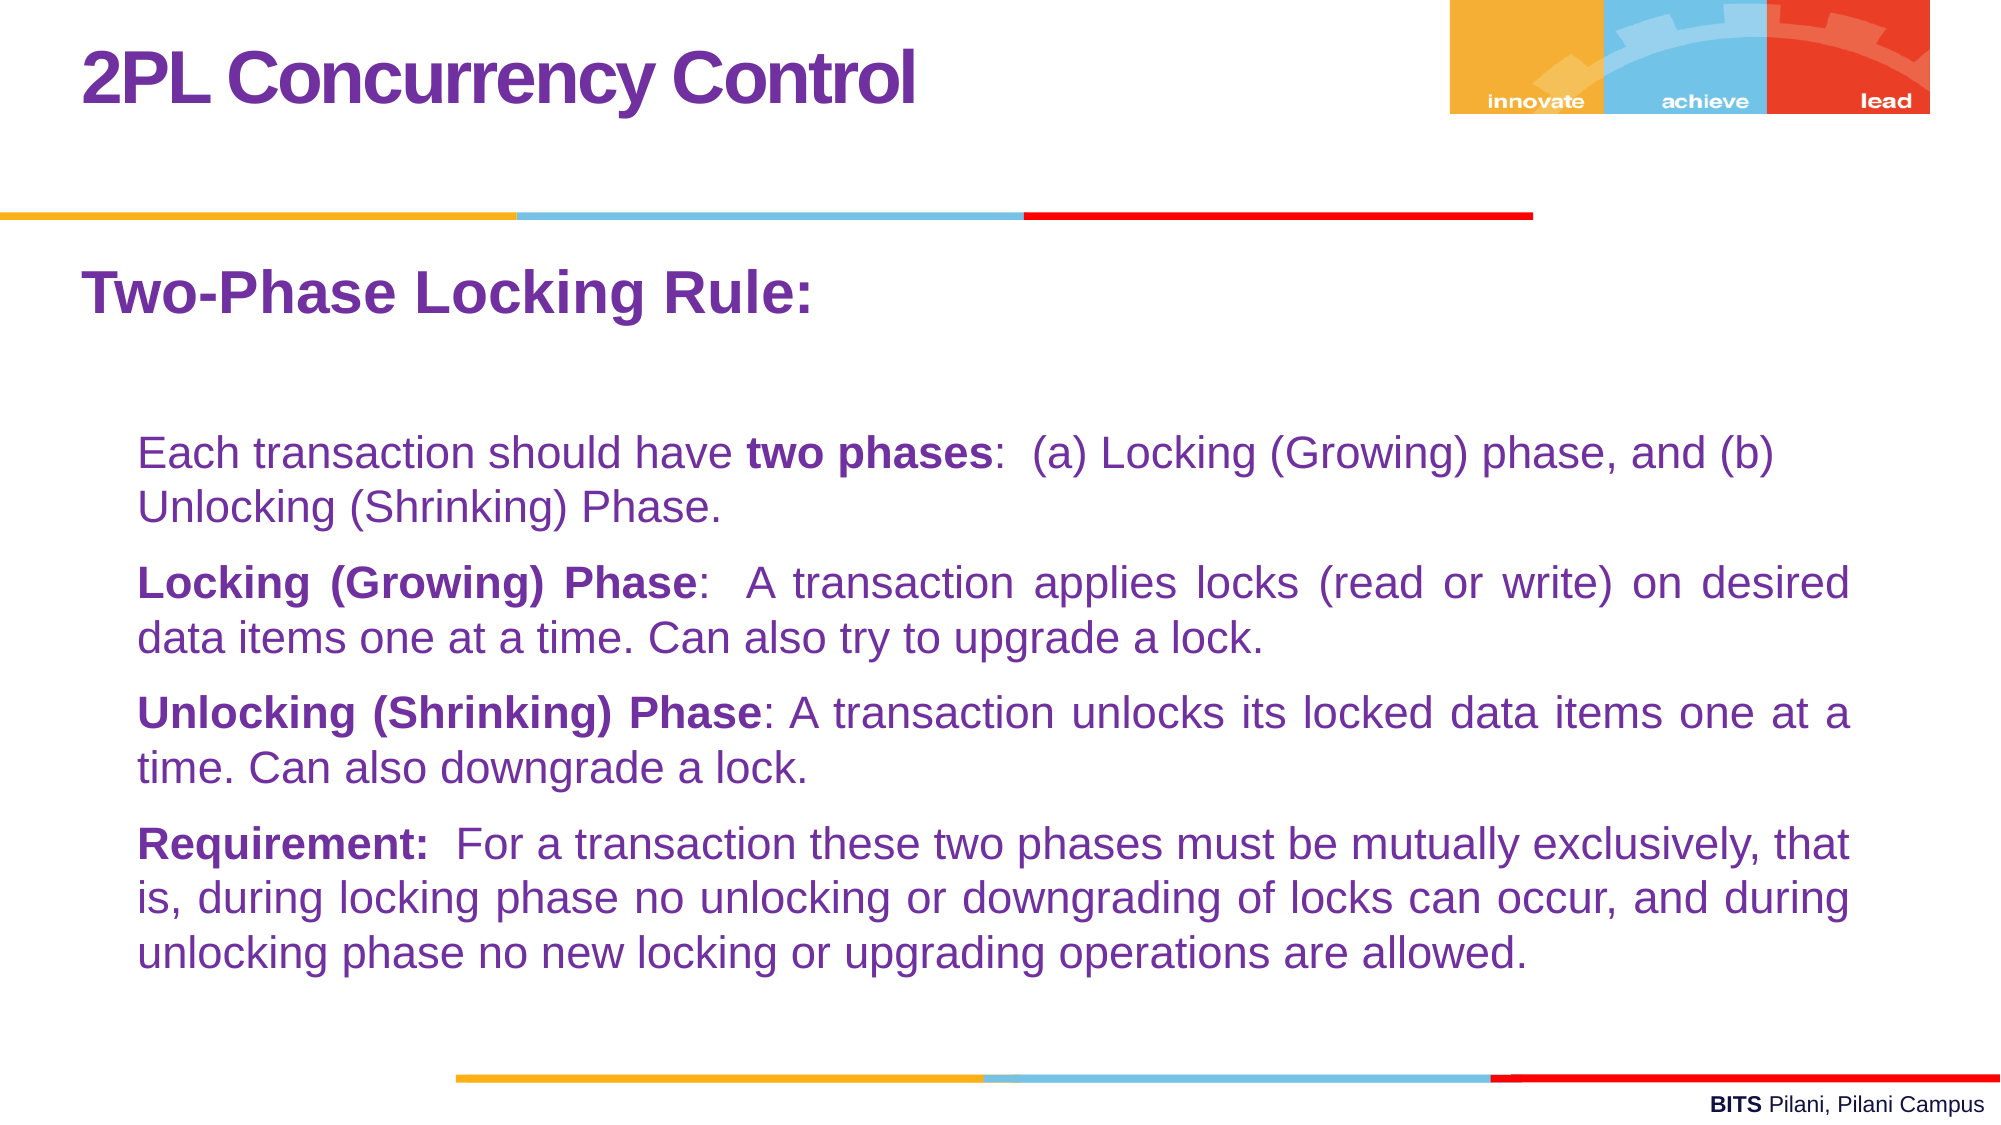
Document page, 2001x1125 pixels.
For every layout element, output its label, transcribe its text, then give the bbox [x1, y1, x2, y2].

list Two-Phase Locking Rule: Each transaction should have two phases: (a) Locking (Growing) phase, and (b) Unlocking (Shrinking) Phase. Locking (Growing) Phase: A transaction applies locks (read or write) on desired data items one at a time. Can also try to upgrade a lock. Unlocking (Shrinking) Phase: A transaction unlocks its locked data items one at a time. Can also downgrade a lock. Requirement: For a transaction these two phases must be mutually exclusively, that is, during locking phase no unlocking or downgrading of locks can occur, and during unlocking phase no new locking or upgrading operations are allowed. [66, 245, 1867, 988]
picture [1449, 0, 1930, 114]
list 2PL Concurrency Control [66, 24, 1450, 213]
